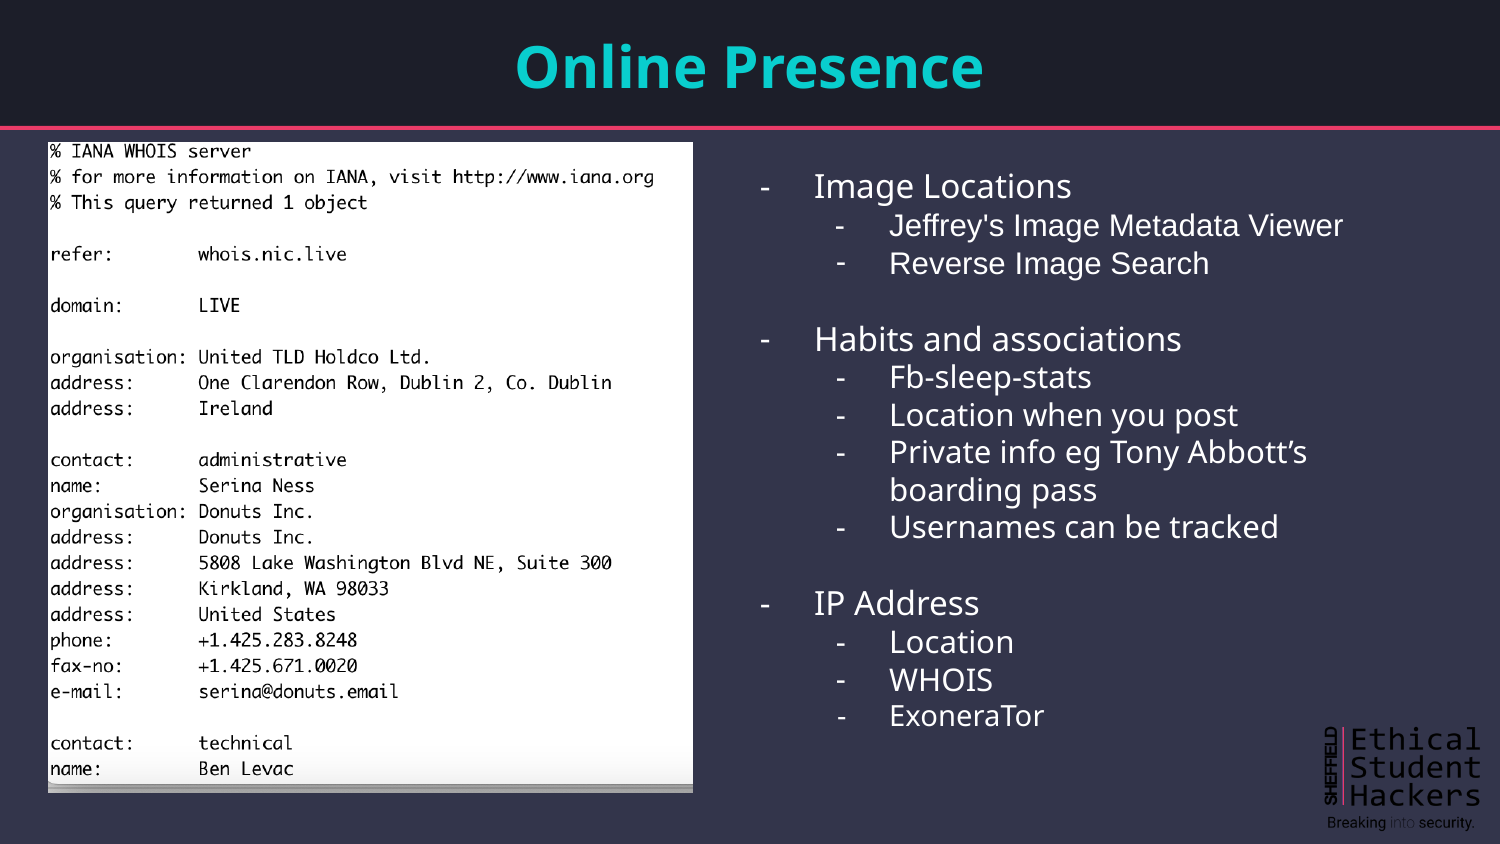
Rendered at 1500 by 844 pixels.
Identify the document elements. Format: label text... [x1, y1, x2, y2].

picture [1307, 709, 1500, 844]
title Online Presence [141, 15, 1359, 111]
picture [48, 141, 694, 793]
list Image Locations Jeffrey's Image Metadata Viewer Reverse Image Search Habits and associations Fb-sleep-stats Location when you post Private info eg Tony Abbott’s boarding pass Usernames can be tracked IP Address Location WHOIS ExoneraTor [724, 150, 1423, 785]
